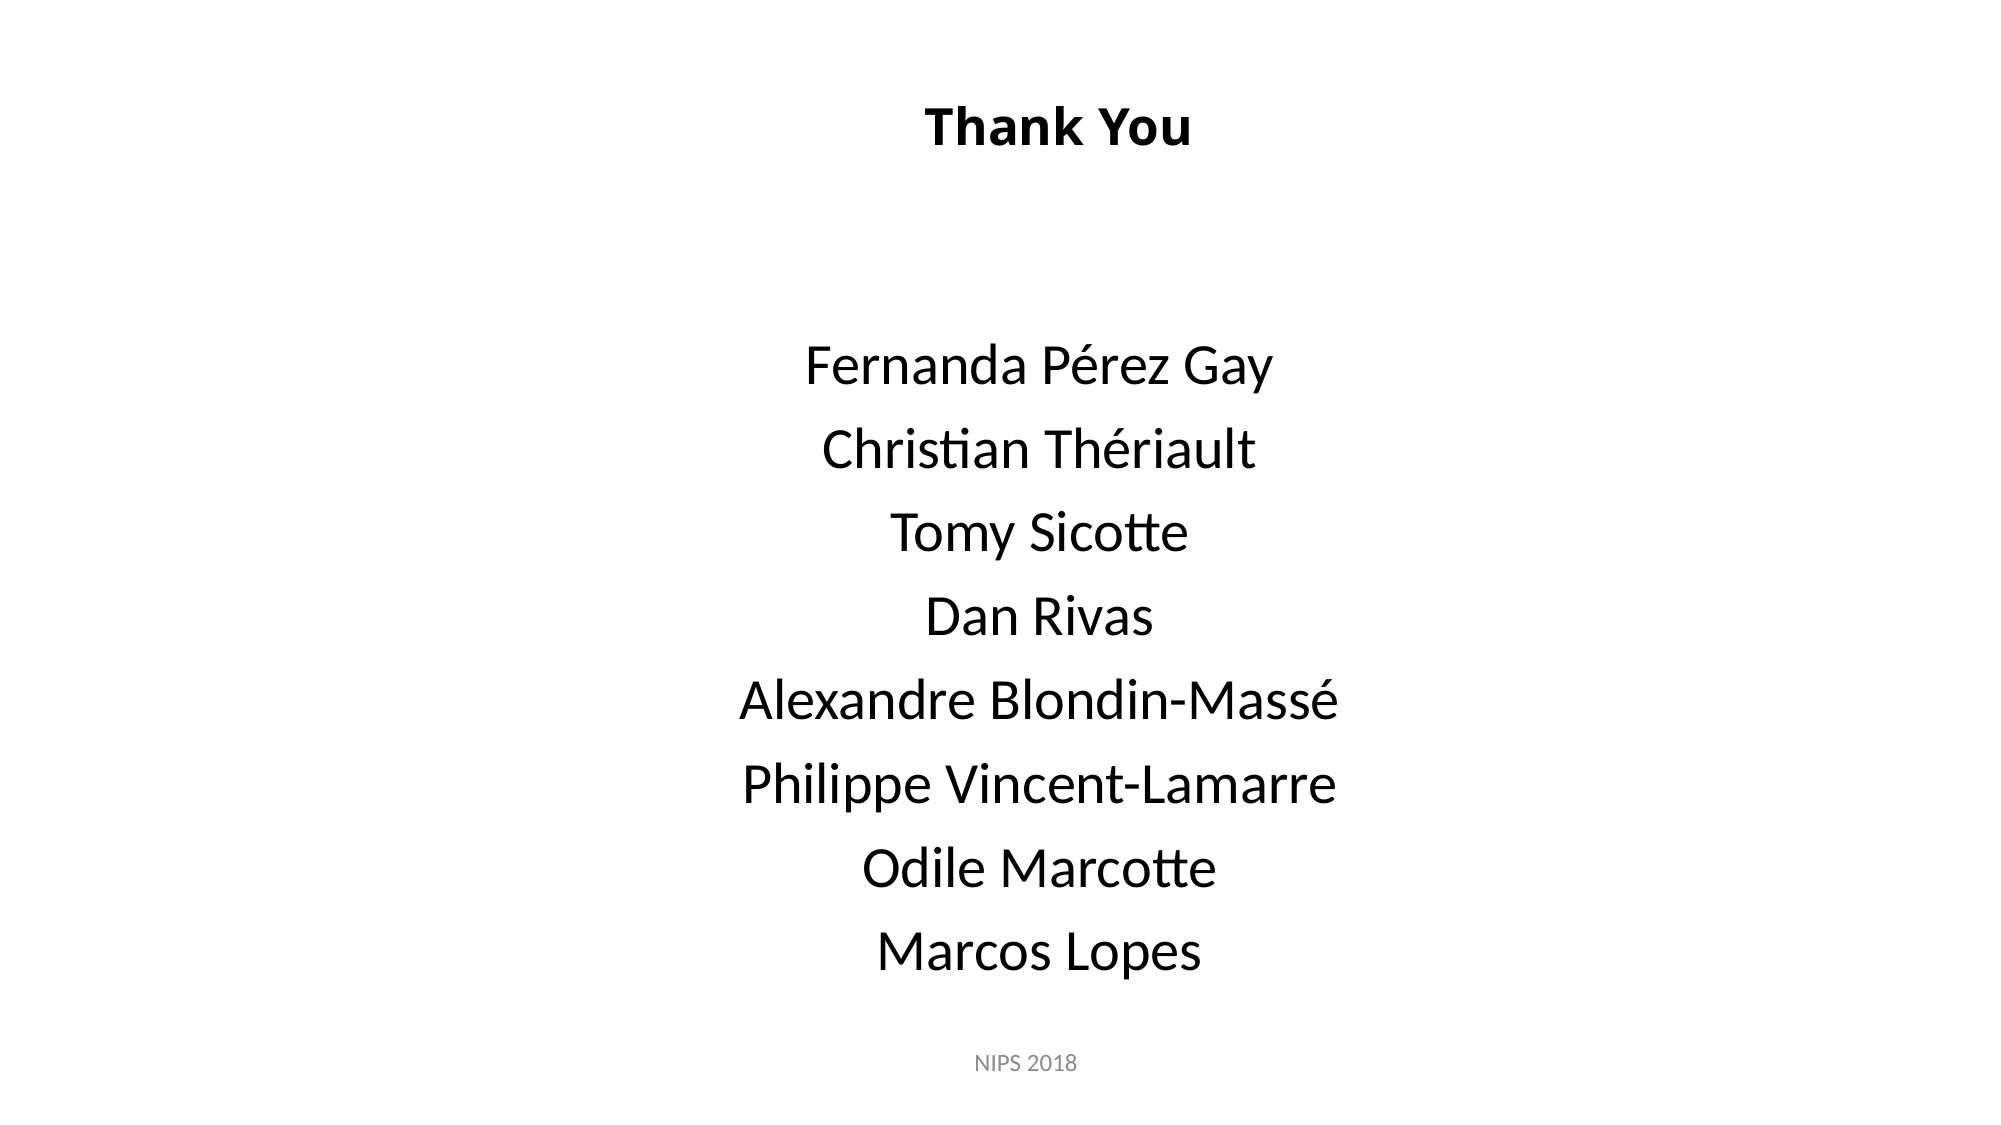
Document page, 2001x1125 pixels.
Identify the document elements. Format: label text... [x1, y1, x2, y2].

footer NIPS 2018 [627, 1031, 1425, 1092]
list Fernanda Pérez Gay Christian Thériault Tomy Sicotte Dan Rivas Alexandre Blondin-Massé Philippe Vincent-Lamarre Odile Marcotte Marcos Lopes [709, 326, 2000, 1032]
title Thank You [569, 93, 1549, 227]
